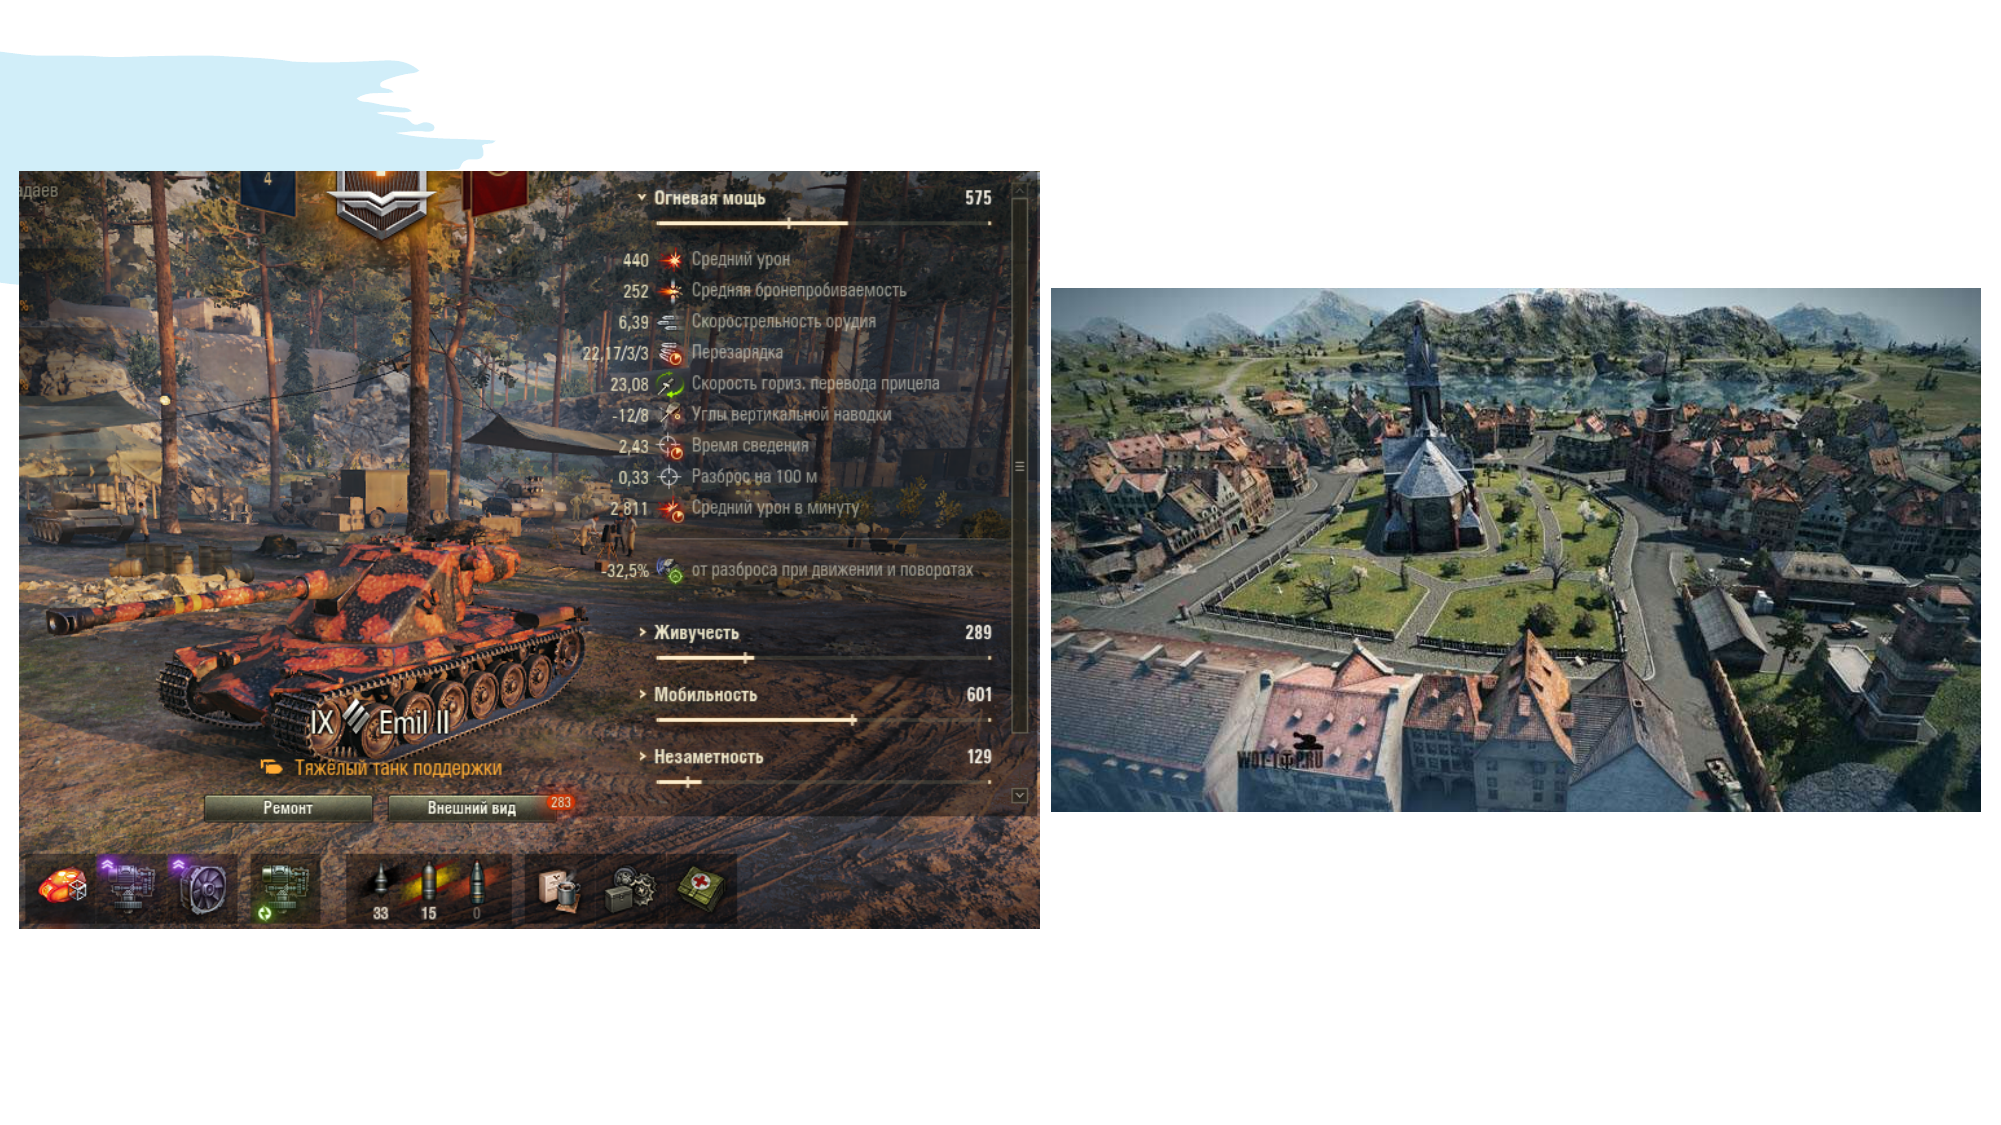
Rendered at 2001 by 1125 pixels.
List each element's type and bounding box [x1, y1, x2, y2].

picture [1051, 288, 1981, 812]
picture [19, 171, 1040, 930]
